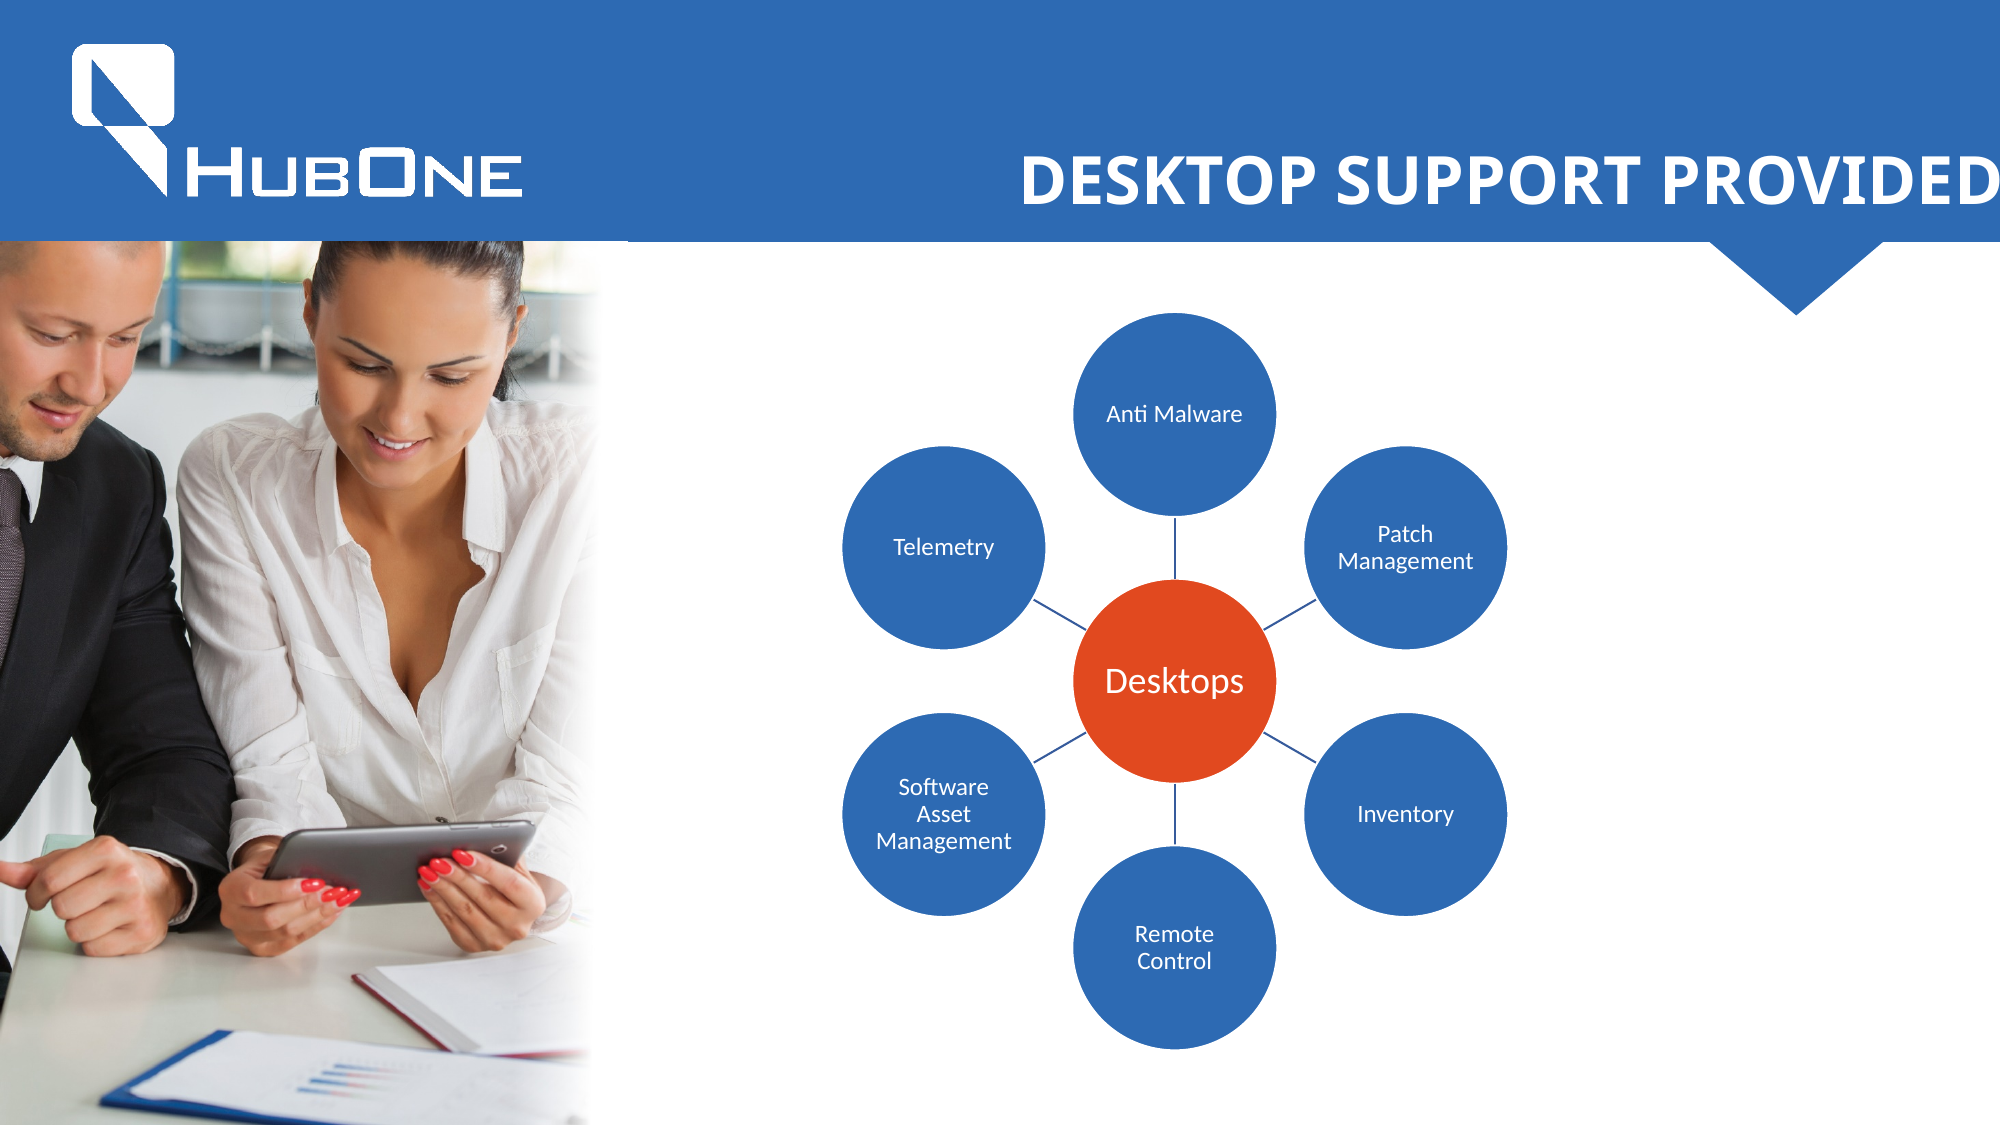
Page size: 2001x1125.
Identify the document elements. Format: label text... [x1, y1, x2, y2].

text_box DESKTOP SUPPORT PROVIDED [1003, 131, 2000, 226]
picture [0, 241, 628, 1125]
text_box [1689, 226, 1904, 317]
text_box [0, 0, 2000, 243]
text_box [762, 311, 1587, 1051]
picture [72, 44, 522, 197]
